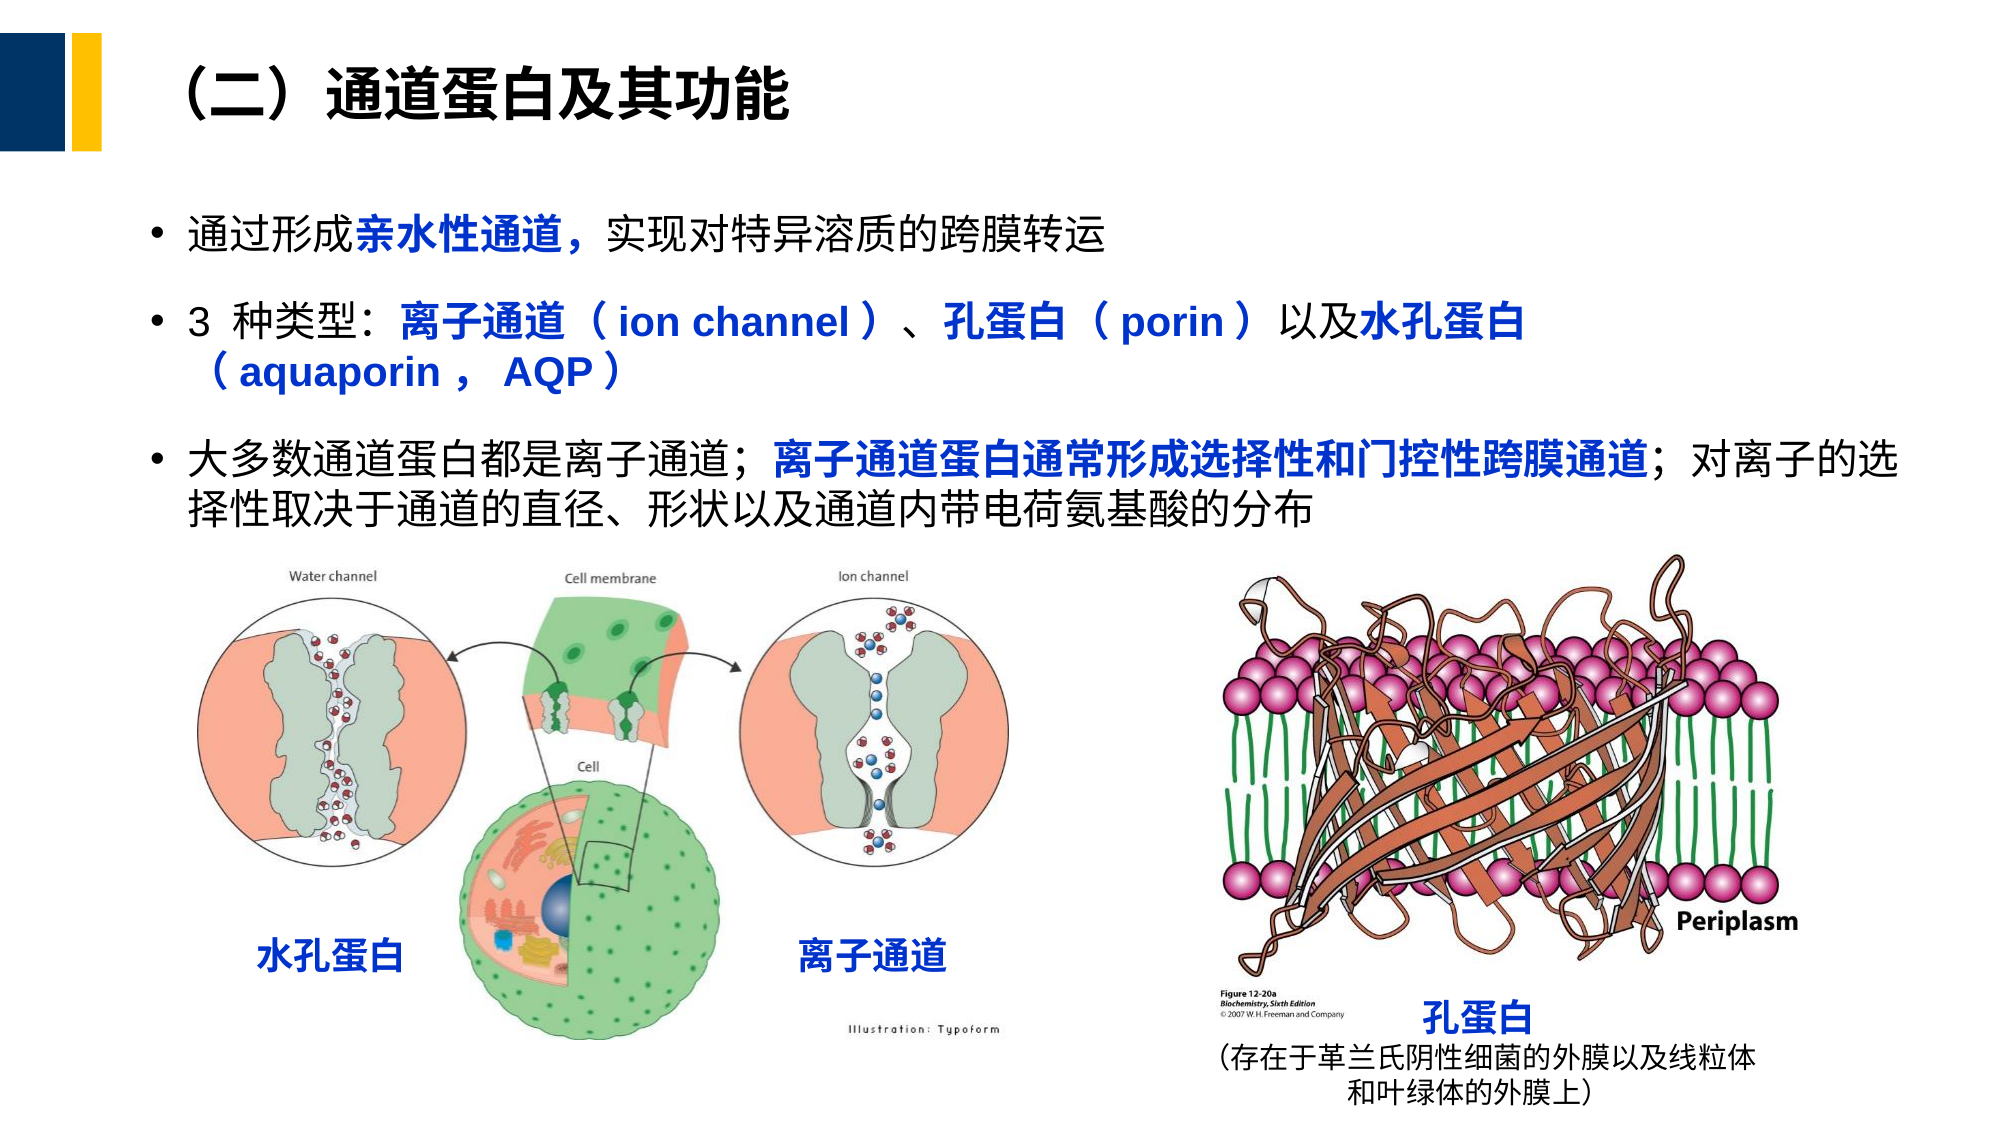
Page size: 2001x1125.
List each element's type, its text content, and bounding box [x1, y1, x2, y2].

text_box 孔蛋白 （存在于革兰氏阴性细菌的外膜以及线粒体 和叶绿体的外膜上） [1034, 986, 1924, 1117]
list 通过形成亲水性通道，实现对特异溶质的跨膜转运 3 种类型：离子通道（ion channel）、孔蛋白（porin）以及水孔蛋白（aquaporin，AQP） 大多数通道蛋白都是离子通道；离子通道蛋白通常形成选择性和门控性跨膜通道；对离子的选择性取决于通道的直径、形状以及通道内带电荷氨基酸的分布 [135, 200, 1950, 1092]
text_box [197, 547, 1803, 1041]
title （二）通道蛋白及其功能 [135, 33, 1950, 152]
